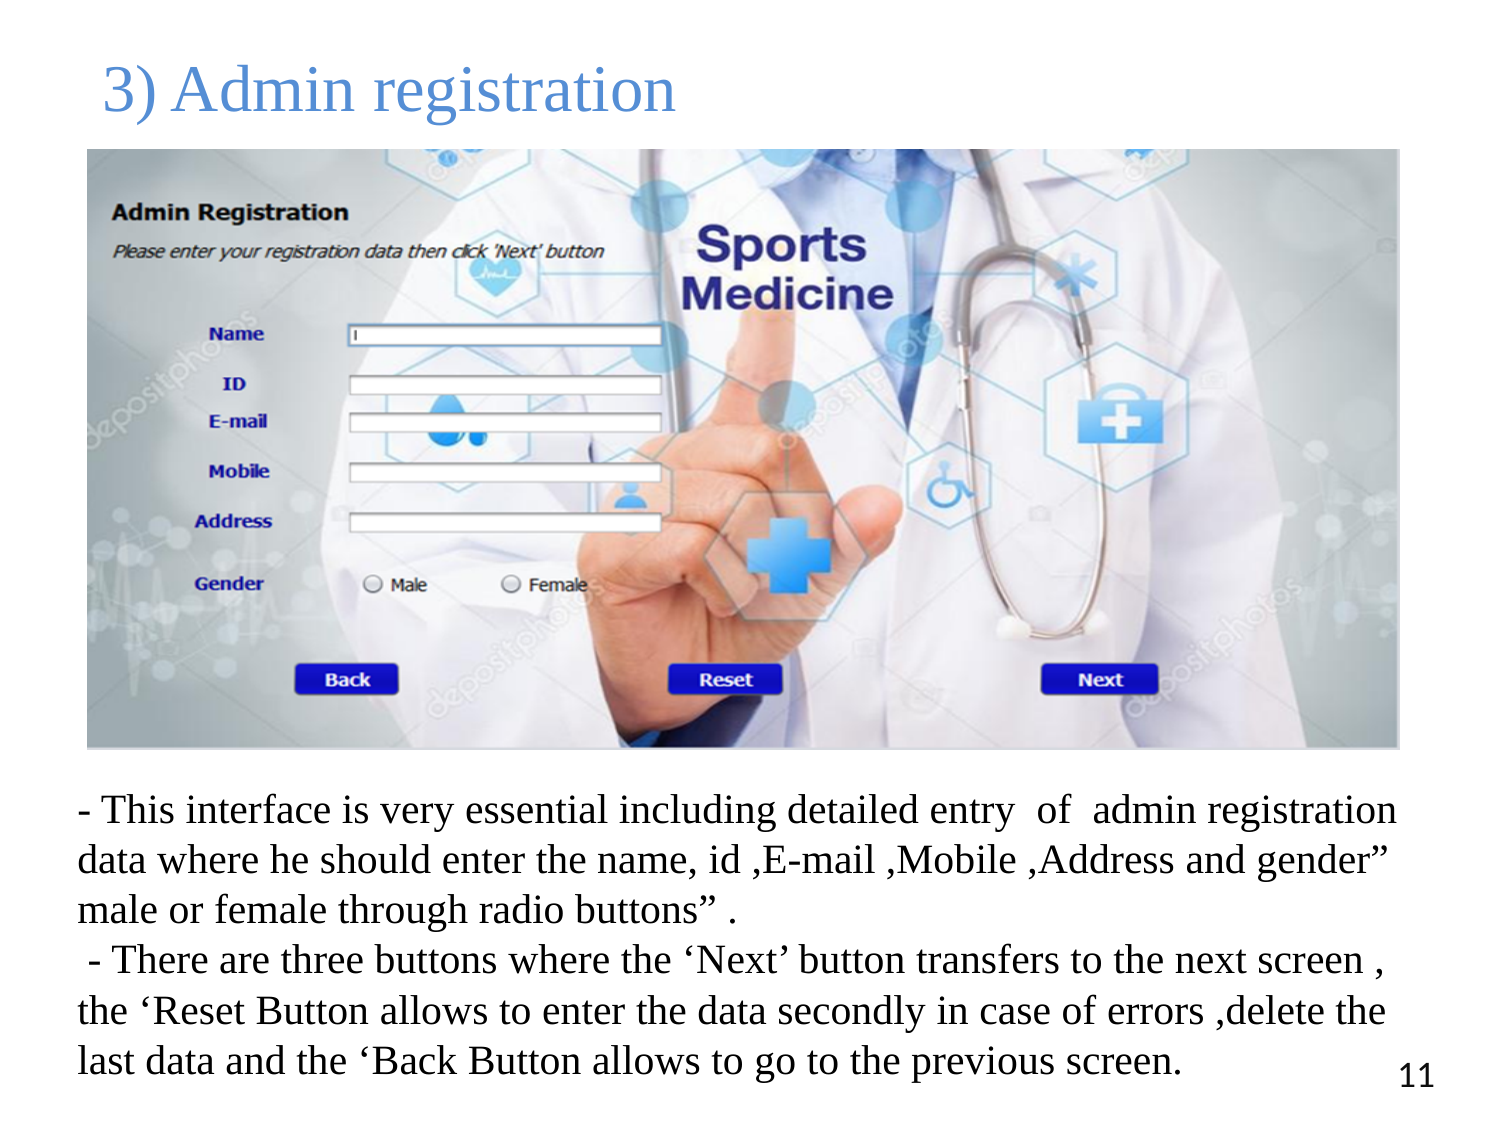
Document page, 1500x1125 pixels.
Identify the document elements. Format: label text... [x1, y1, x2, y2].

text_box - This interface is very essential including detailed entry of admin registration data where he should enter the name, id ,E-mail ,Mobile ,Address and gender” male or female through radio buttons” . - There are three buttons where the ‘Next’ button transfers to the next screen , the ‘Reset Button allows to enter the data secondly in case of errors ,delete the last data and the ‘Back Button allows to go to the previous screen. [62, 774, 1450, 1090]
picture [87, 149, 1401, 751]
text_box 3) Admin registration [87, 37, 725, 133]
slide_number 11 [1074, 1042, 1450, 1103]
